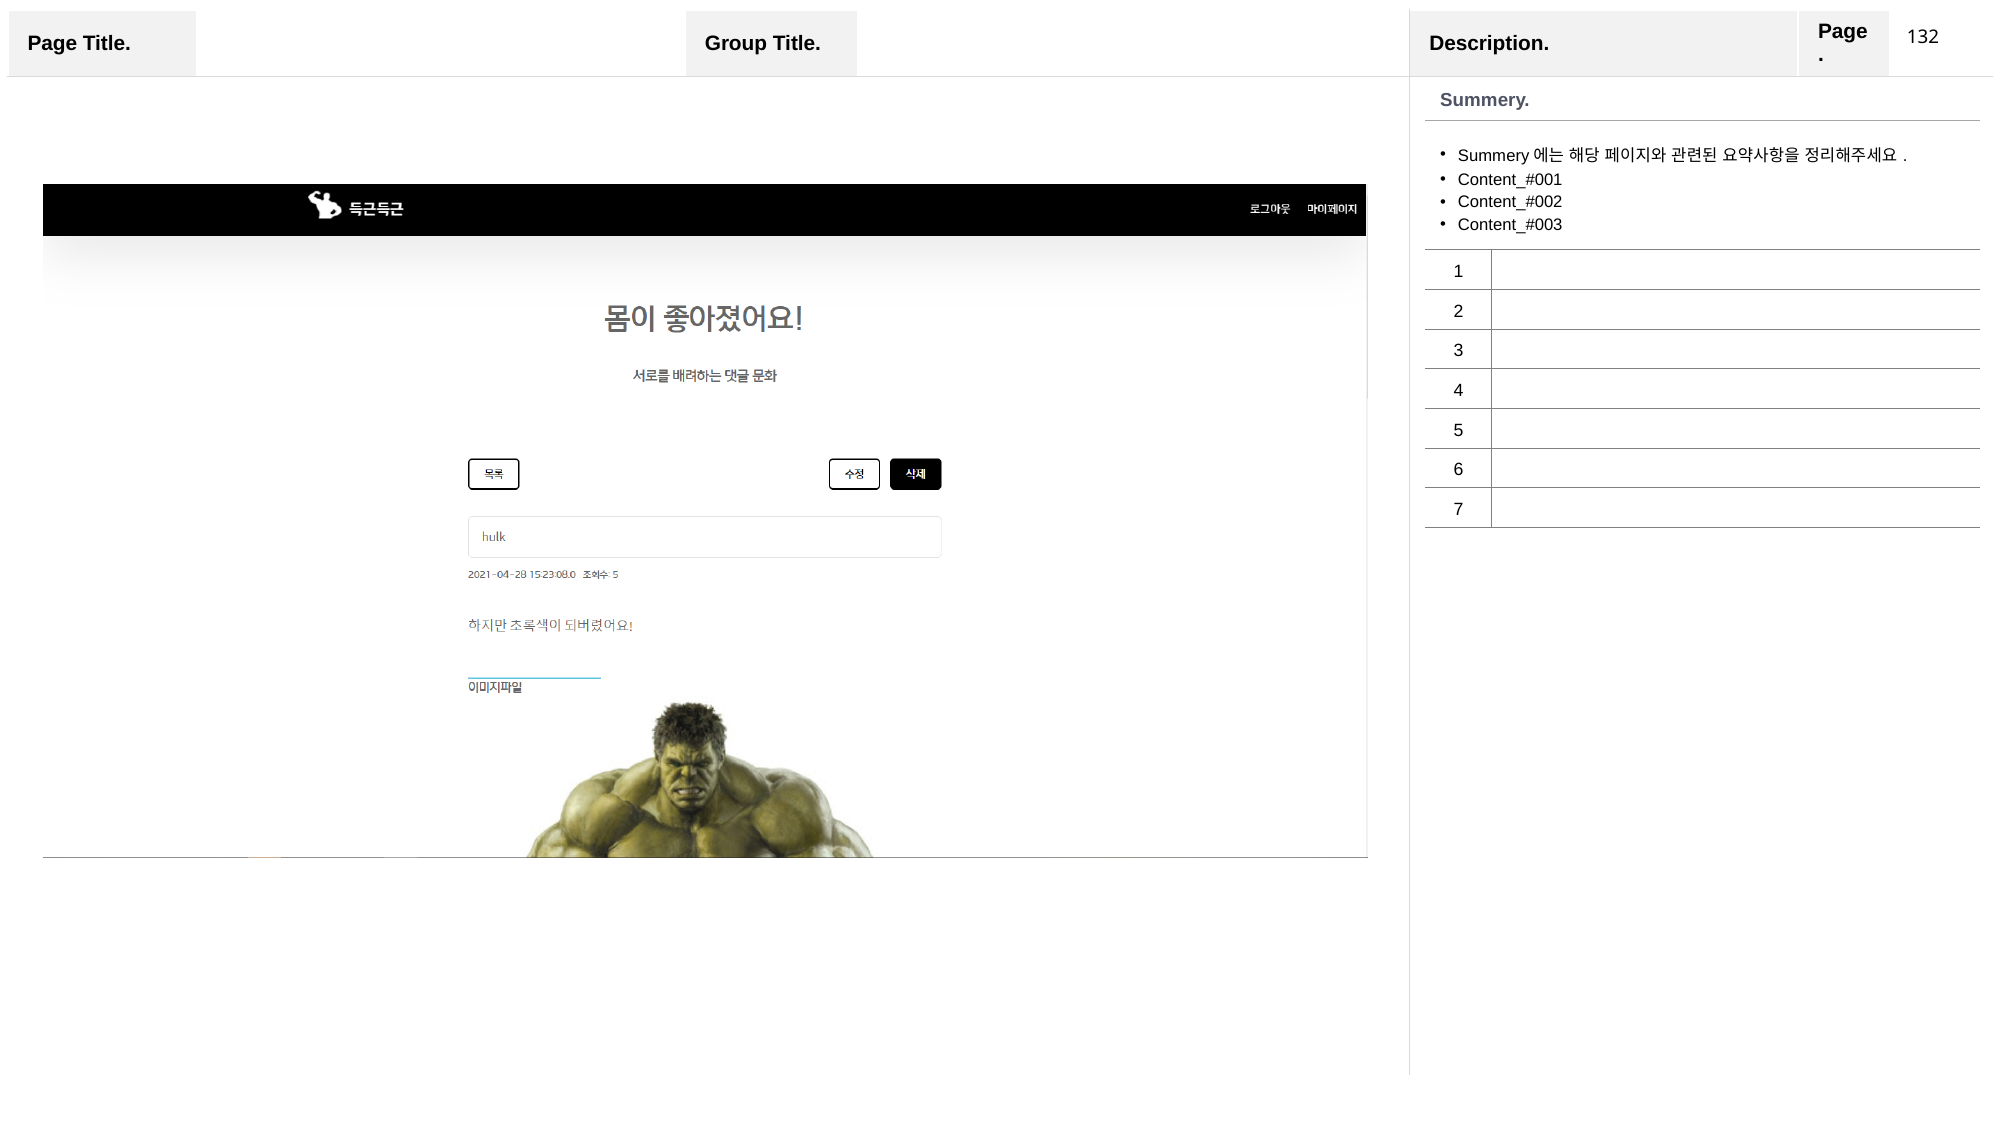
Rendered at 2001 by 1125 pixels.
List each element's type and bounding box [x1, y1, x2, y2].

table_cell [1425, 449, 1491, 487]
table_cell [1425, 330, 1491, 368]
table_cell [1492, 250, 1980, 289]
table_cell [1492, 488, 1980, 527]
table_cell [1492, 409, 1980, 448]
table_cell [1425, 121, 1980, 249]
picture [42, 184, 1368, 859]
table_header [1425, 78, 1980, 120]
table_cell [1425, 369, 1491, 408]
table_cell [1492, 369, 1980, 408]
table_cell [1425, 488, 1491, 527]
table_cell [1492, 330, 1980, 368]
table_cell [1425, 290, 1491, 329]
table_cell [1492, 290, 1980, 329]
table_cell [1425, 409, 1491, 448]
text_box [1892, 17, 2000, 58]
table_cell [1425, 250, 1491, 289]
table_cell [1492, 449, 1980, 487]
